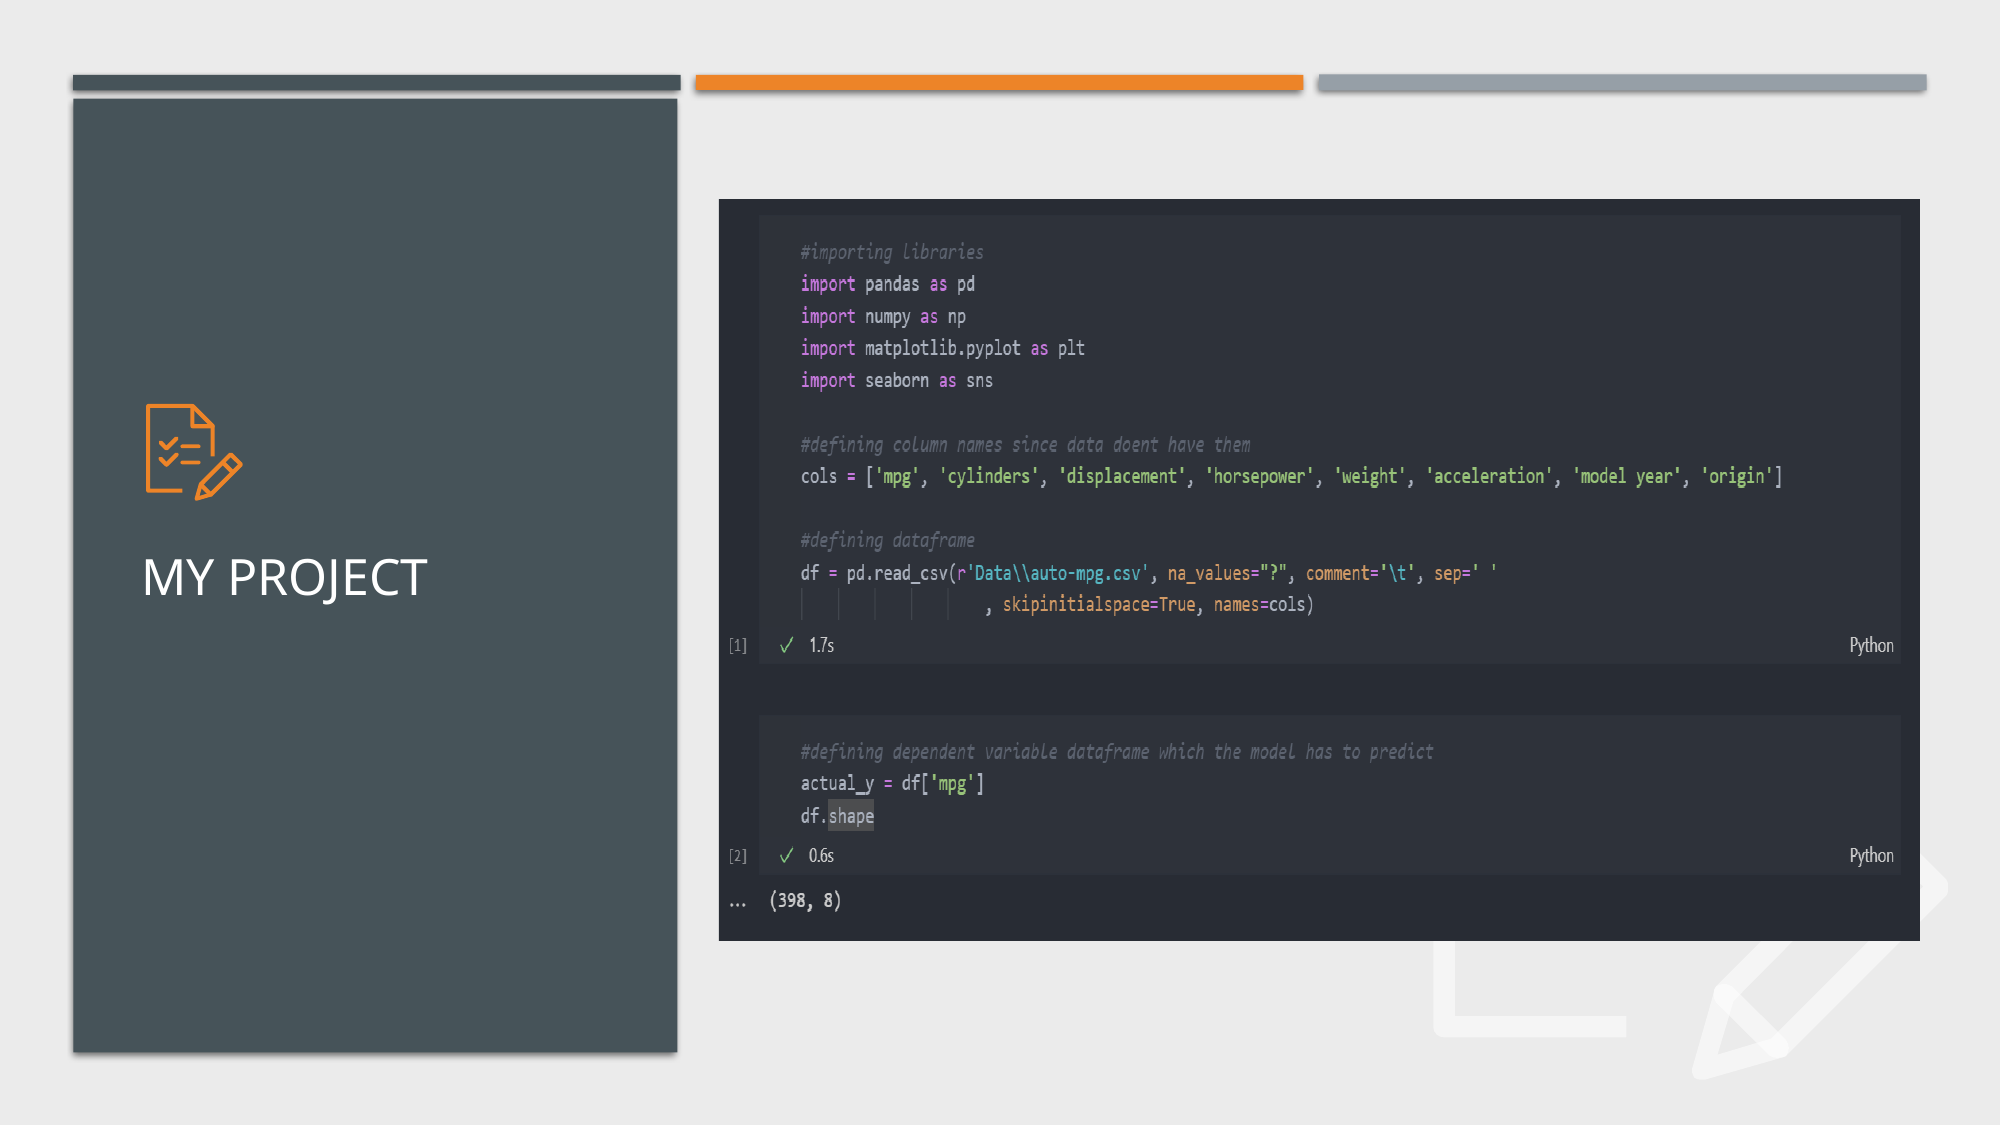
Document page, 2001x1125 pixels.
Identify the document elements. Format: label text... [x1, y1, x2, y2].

title My Project [125, 434, 624, 717]
picture [718, 198, 1925, 942]
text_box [145, 403, 244, 502]
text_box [1432, 564, 1949, 1081]
